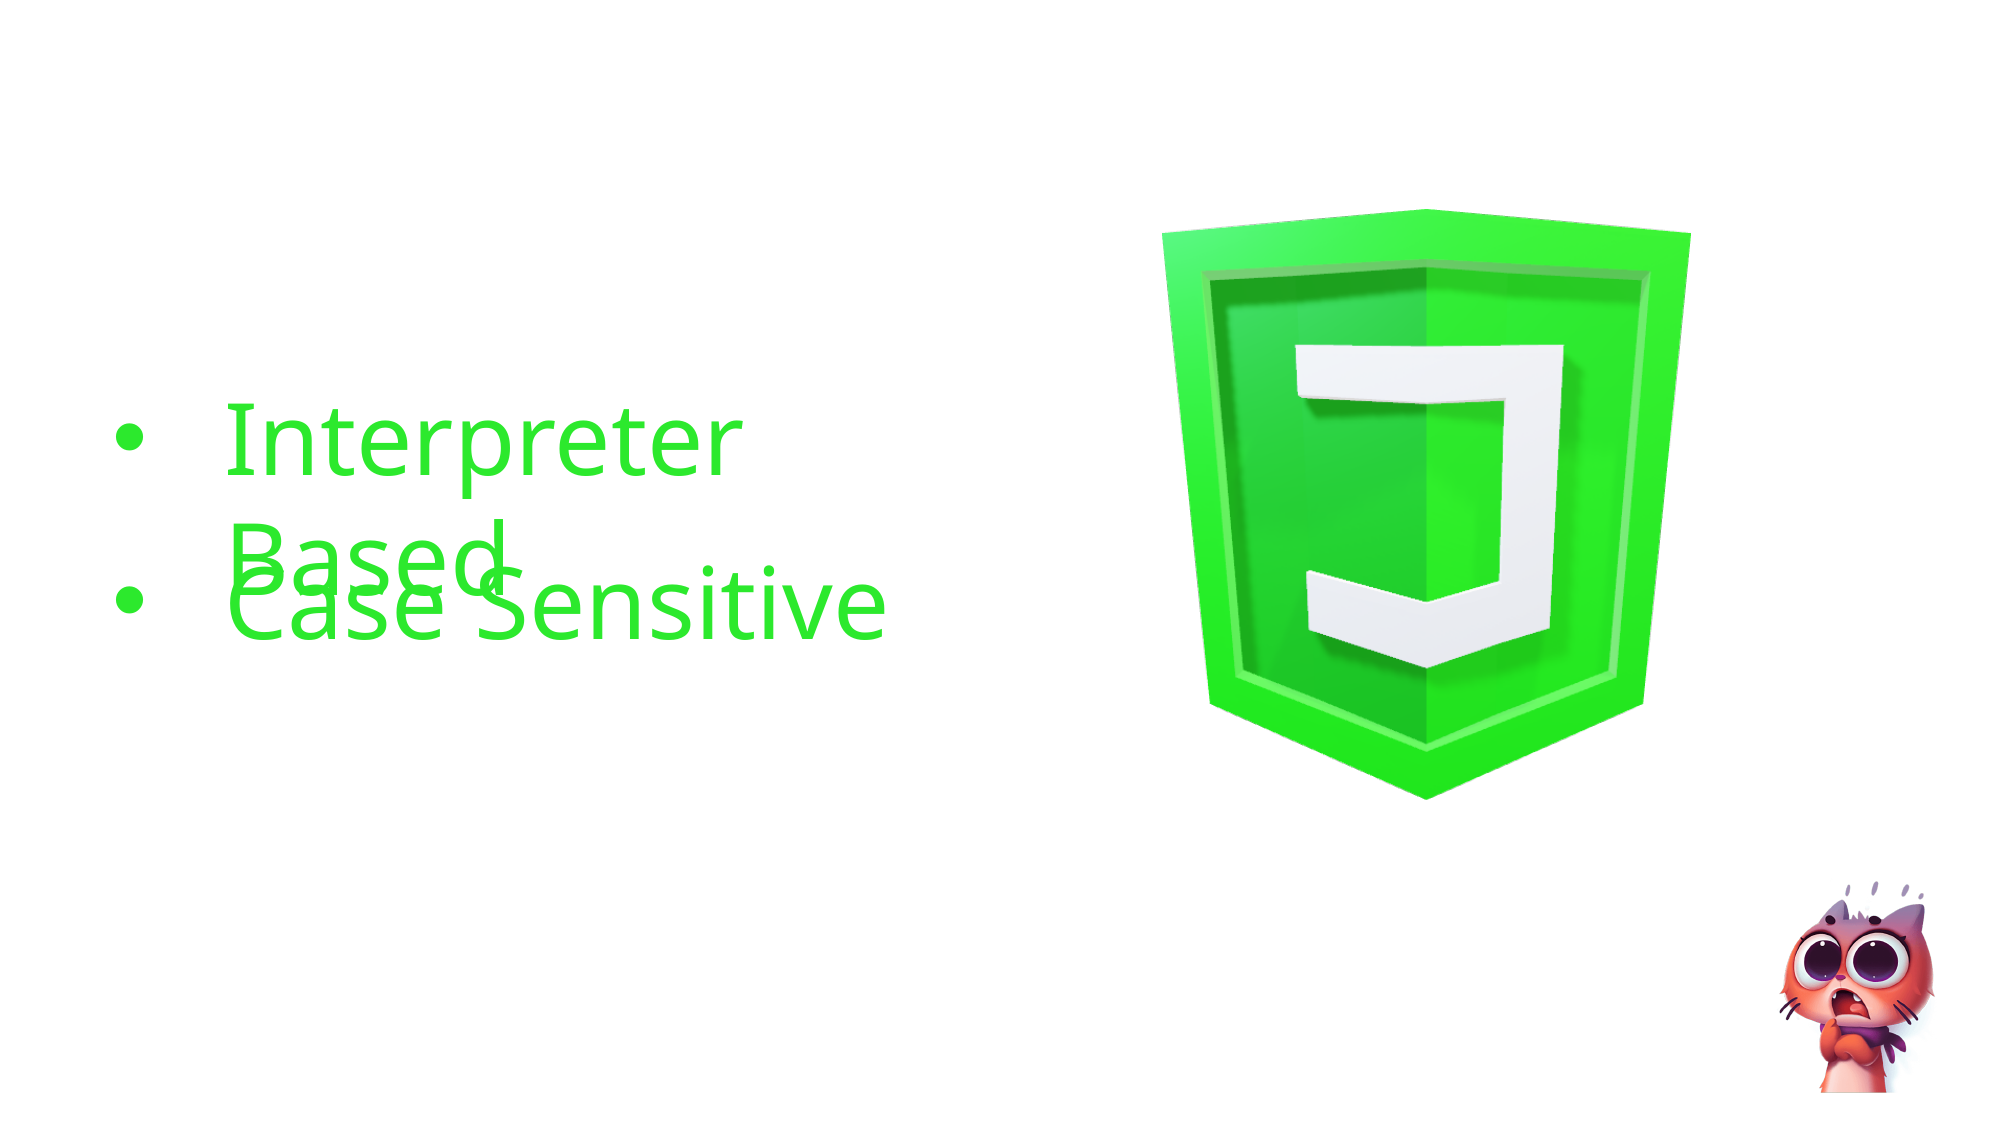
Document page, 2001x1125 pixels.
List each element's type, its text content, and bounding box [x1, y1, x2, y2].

picture [1162, 209, 1691, 800]
text_box Interpreter Based [97, 368, 1022, 531]
text_box Case Sensitive [97, 531, 1022, 667]
picture [1731, 856, 2000, 1125]
